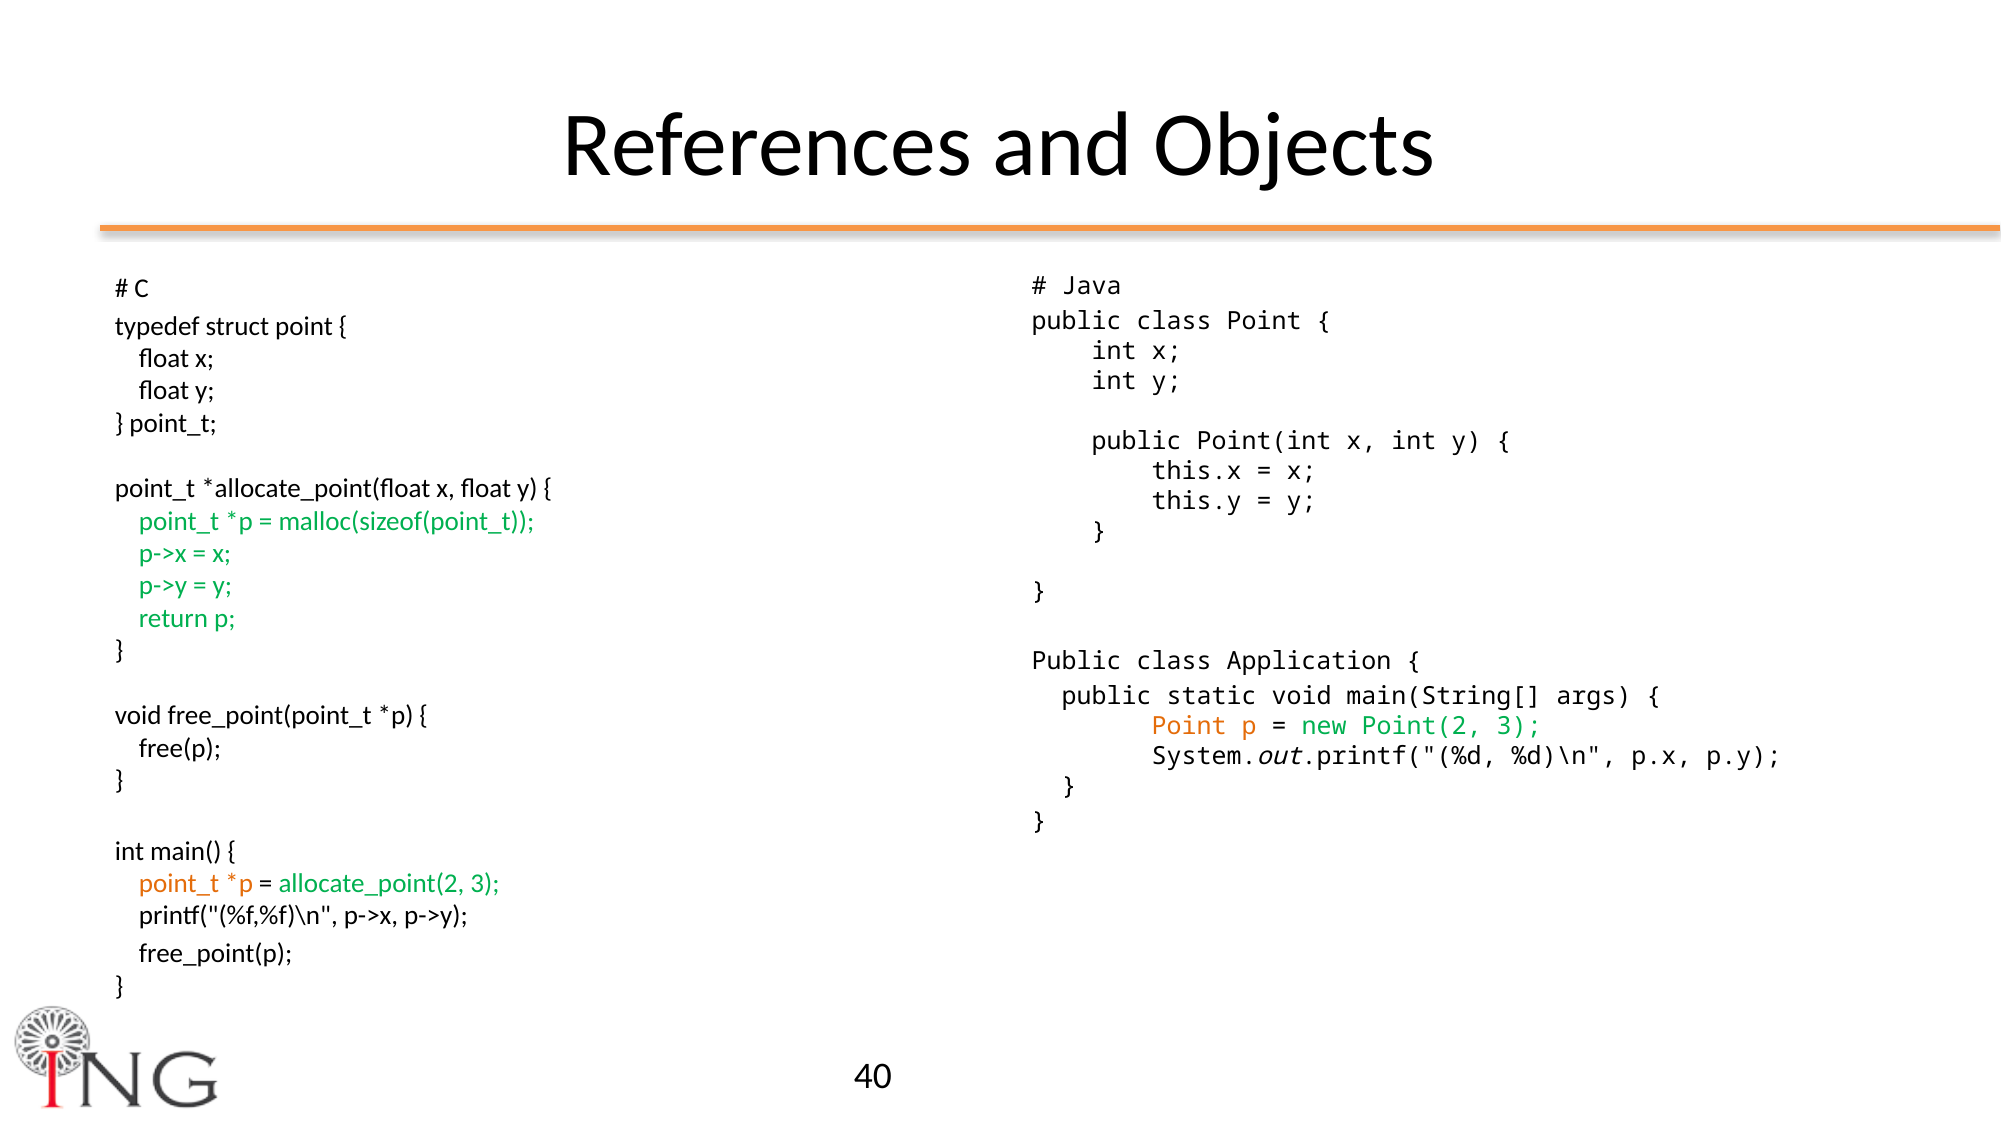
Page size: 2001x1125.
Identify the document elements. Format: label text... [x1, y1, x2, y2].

slide_number 40 [839, 1043, 1900, 1104]
picture [0, 987, 244, 1125]
title References and Objects [99, 45, 1900, 233]
list # C typedef struct point { float x; float y; } point_t; point_t *allocate_point(float x, float y) { point_t *p = malloc(sizeof(point_t)); p->x = x; p->y = y; return p; } void free_point(point_t *p) { free(p); } int main() { point_t *p = allocate_point(2, 3); printf("(%f,%f)\n", p->x, p->y); free_point(p); } [99, 262, 984, 1005]
list # Java public class Point { int x; int y; public Point(int x, int y) { this.x = x; this.y = y; } } Public class Application { public static void main(String[] args) { Point p = new Point(2, 3); System.out.printf("(%d, %d)\n", p.x, p.y); } } [1016, 262, 1900, 1005]
